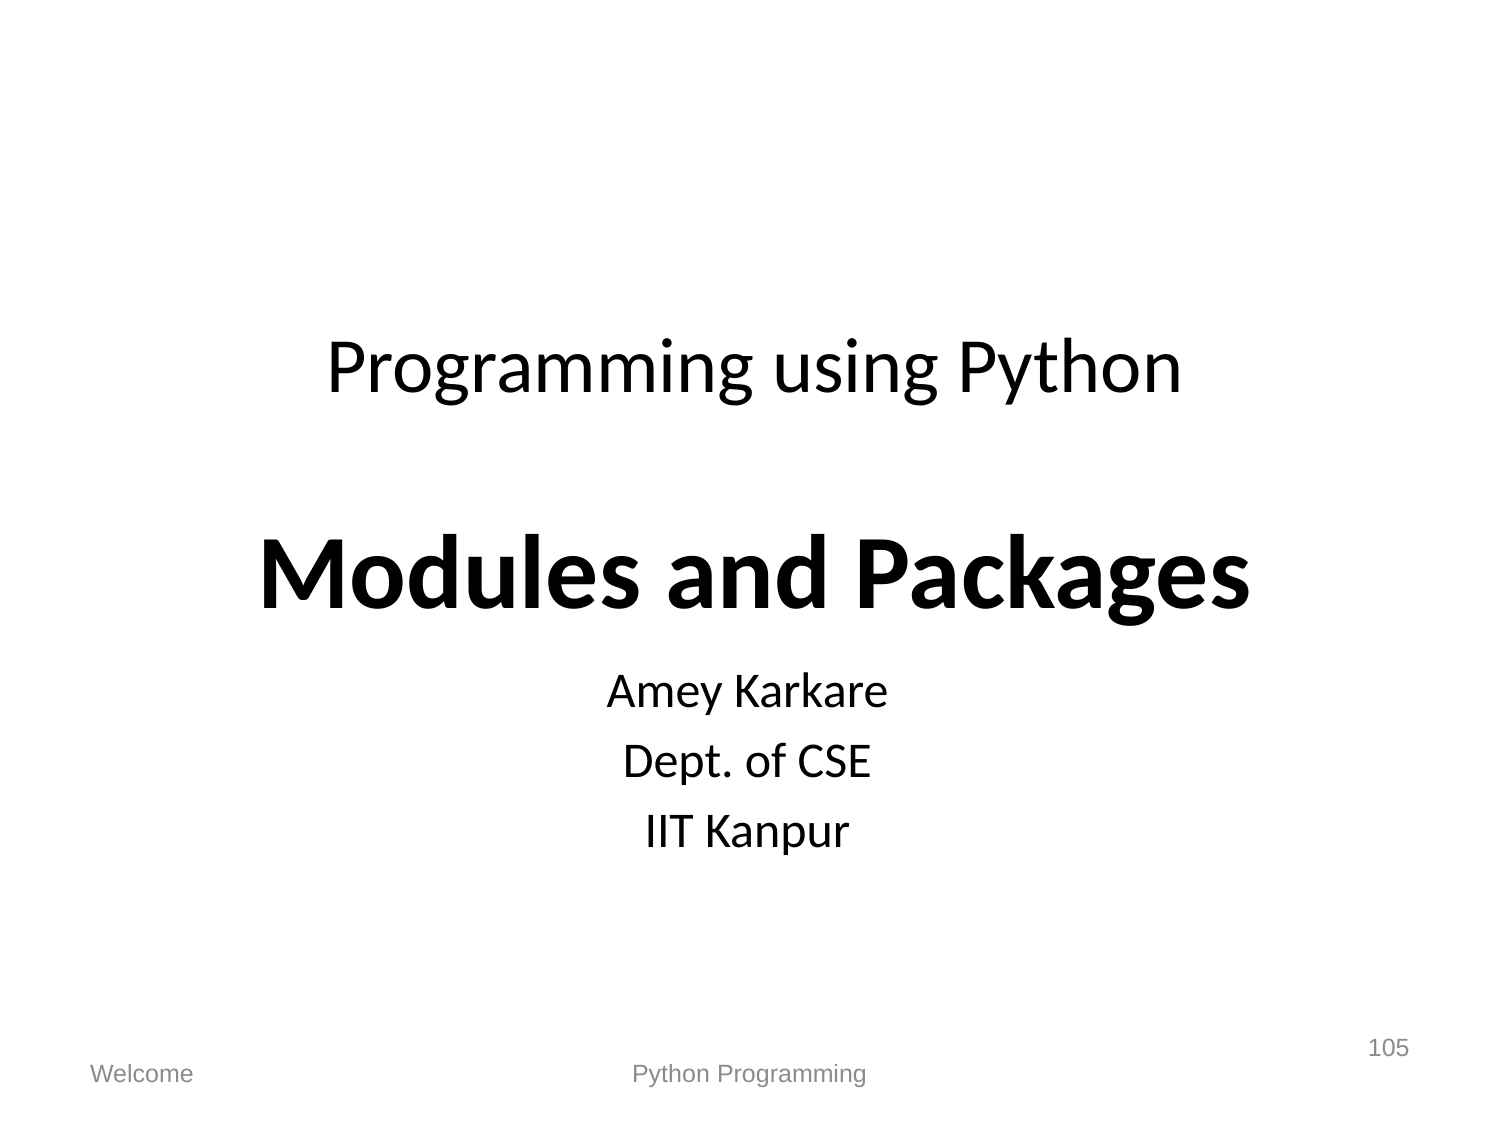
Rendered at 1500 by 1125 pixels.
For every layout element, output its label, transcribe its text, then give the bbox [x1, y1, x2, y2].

list Amey Karkare Dept. of CSE IIT Kanpur [99, 650, 1396, 1025]
slide_number Welcome [75, 1042, 425, 1103]
slide_number 105 [1074, 1016, 1425, 1077]
footer Python Programming [512, 1042, 988, 1103]
title Programming using Python Modules and Packages [37, 212, 1473, 638]
